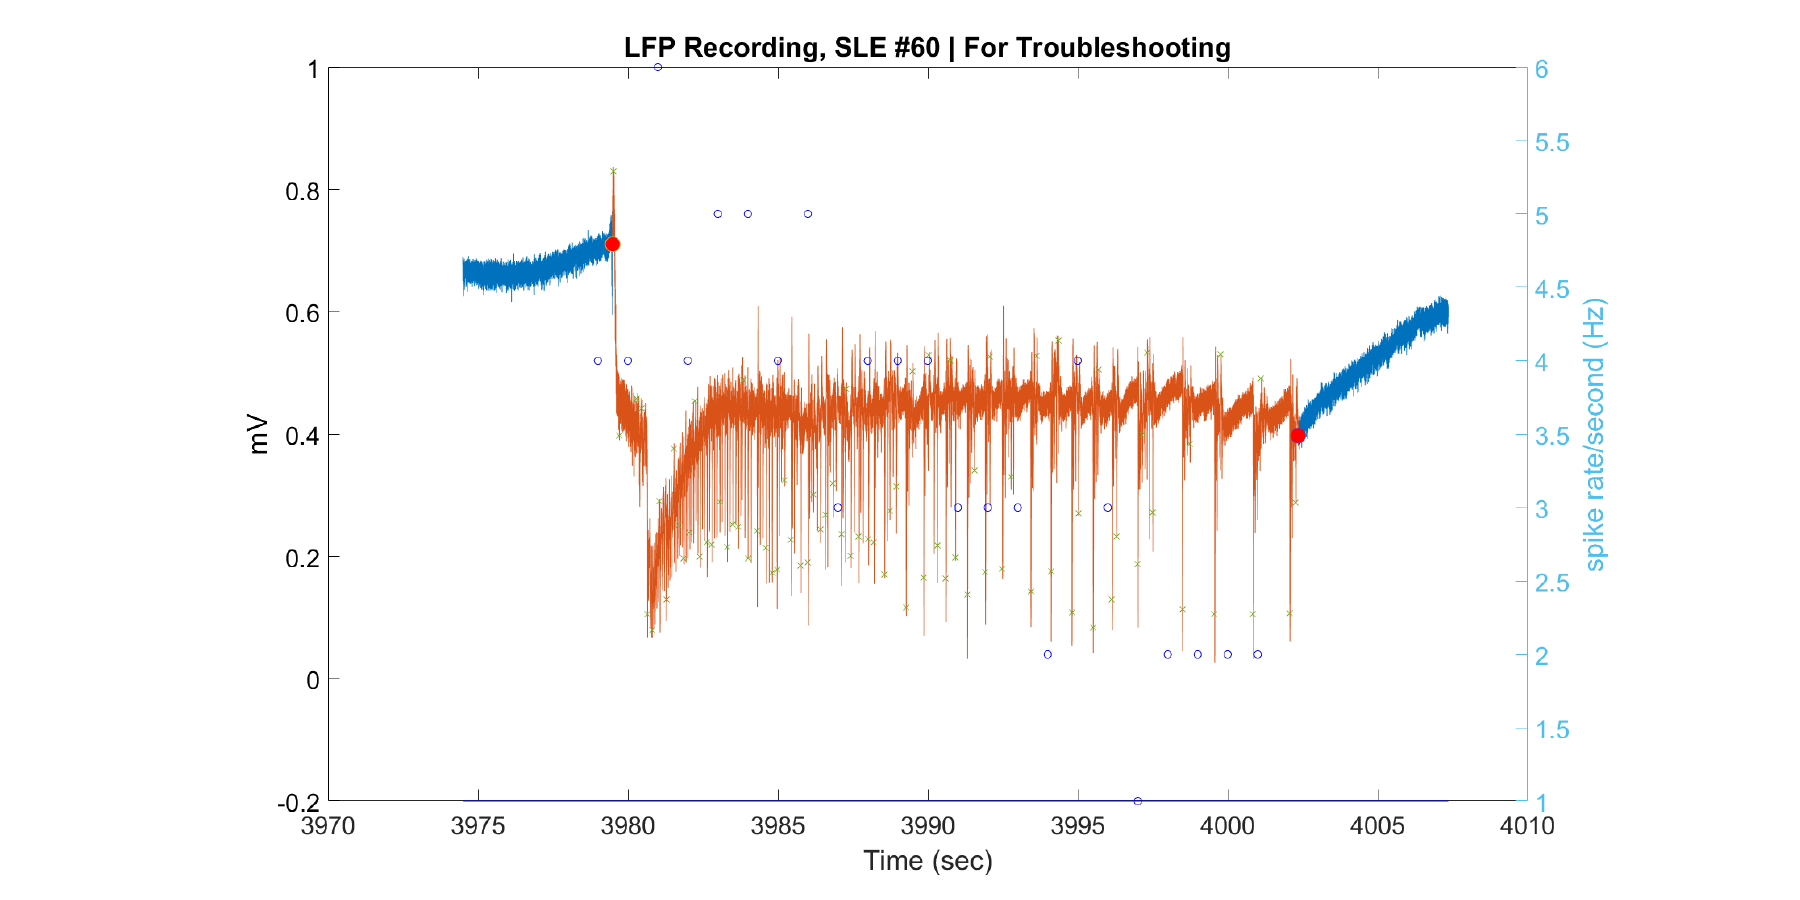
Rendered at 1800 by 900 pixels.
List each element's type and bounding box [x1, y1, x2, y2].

picture [126, 0, 1674, 900]
